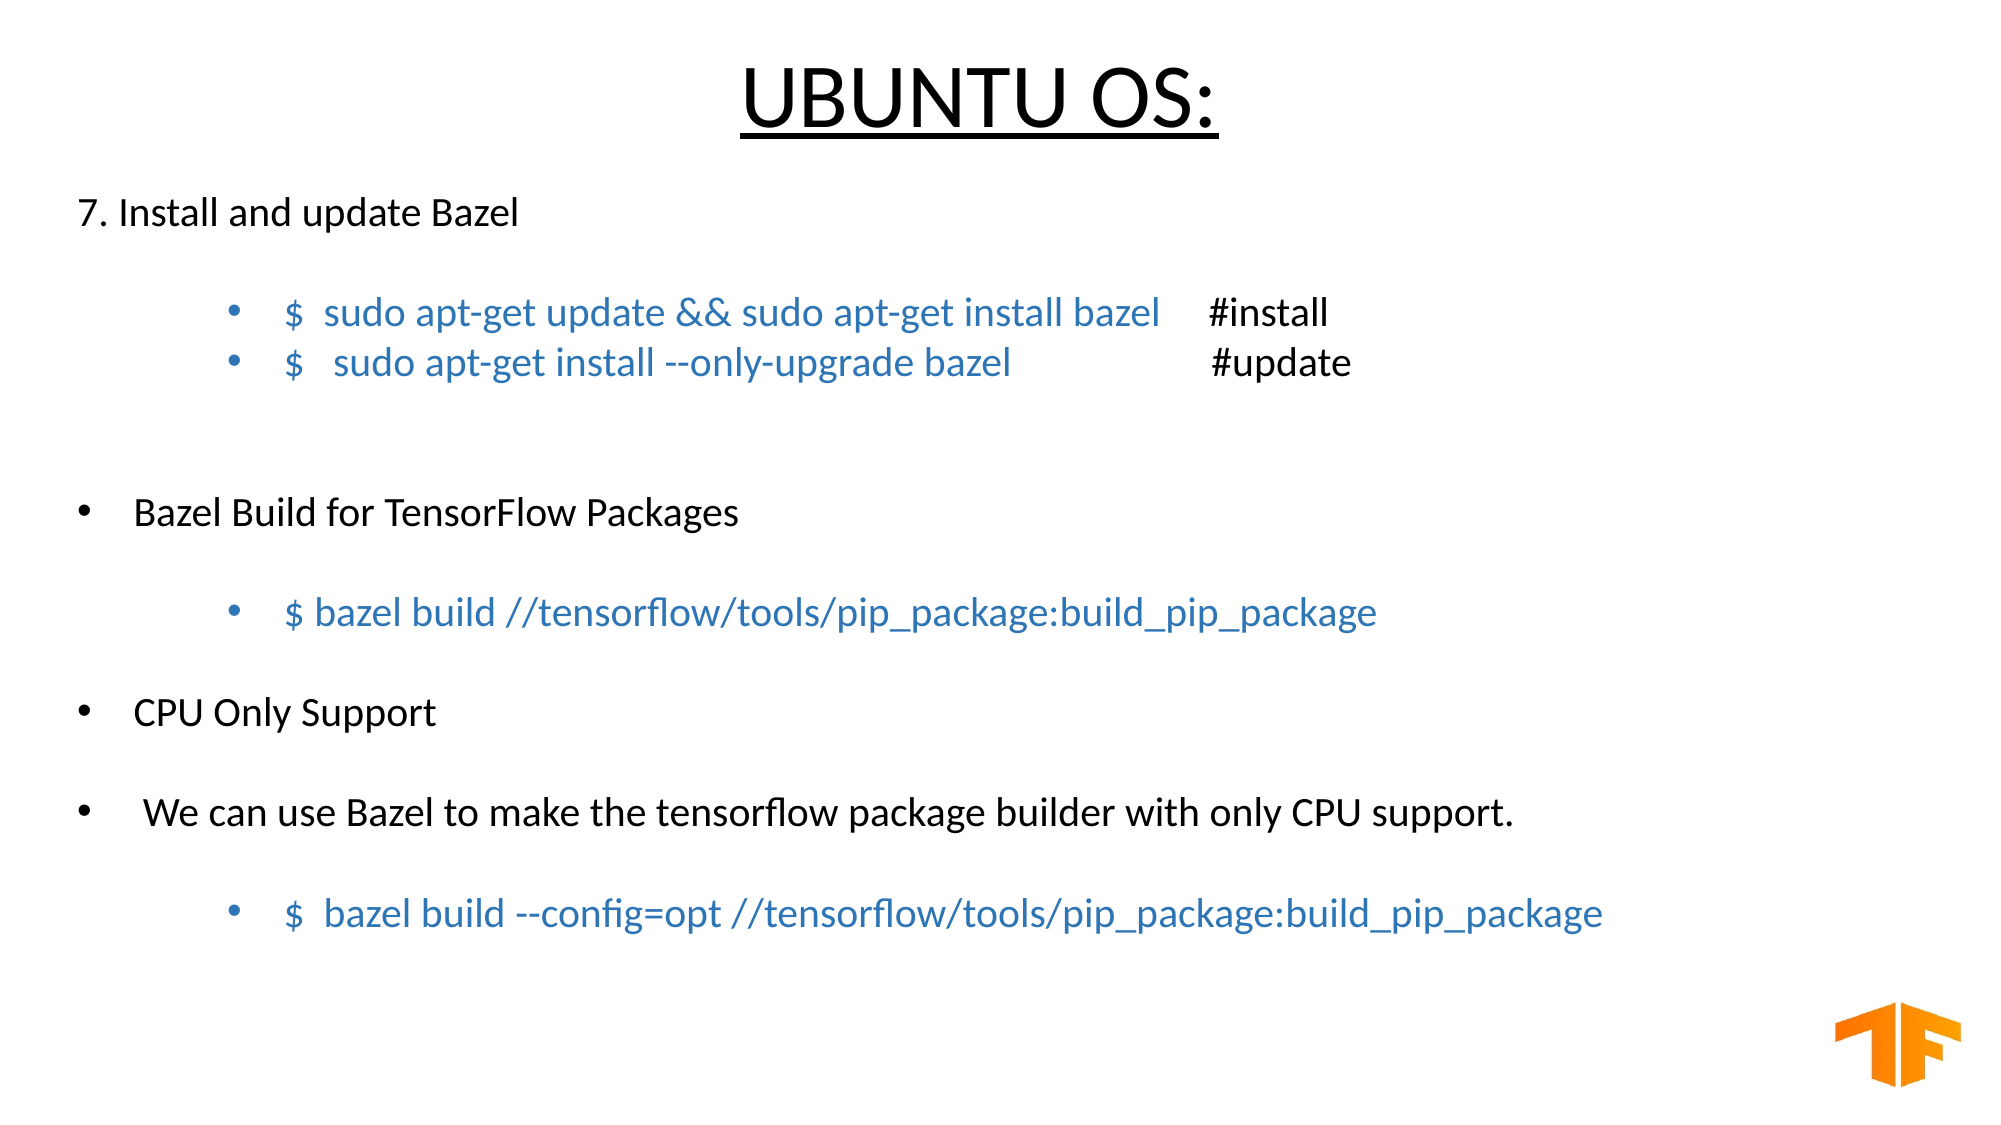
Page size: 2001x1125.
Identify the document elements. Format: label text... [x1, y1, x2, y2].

text_box UBUNTU OS: [725, 28, 1234, 153]
text_box 7. Install and update Bazel $ sudo apt-get update && sudo apt-get install bazel #install $ sudo apt-get install --only-upgrade bazel #update Bazel Build for TensorFlow Packages $ bazel build //tensorflow/tools/pip_package:build_pip_package CPU Only Support We can use Bazel to make the tensorflow package builder with only CPU support. $ bazel build --config=opt //tensorflow/tools/pip_package:build_pip_package [62, 177, 2000, 943]
picture [1814, 973, 1984, 1100]
